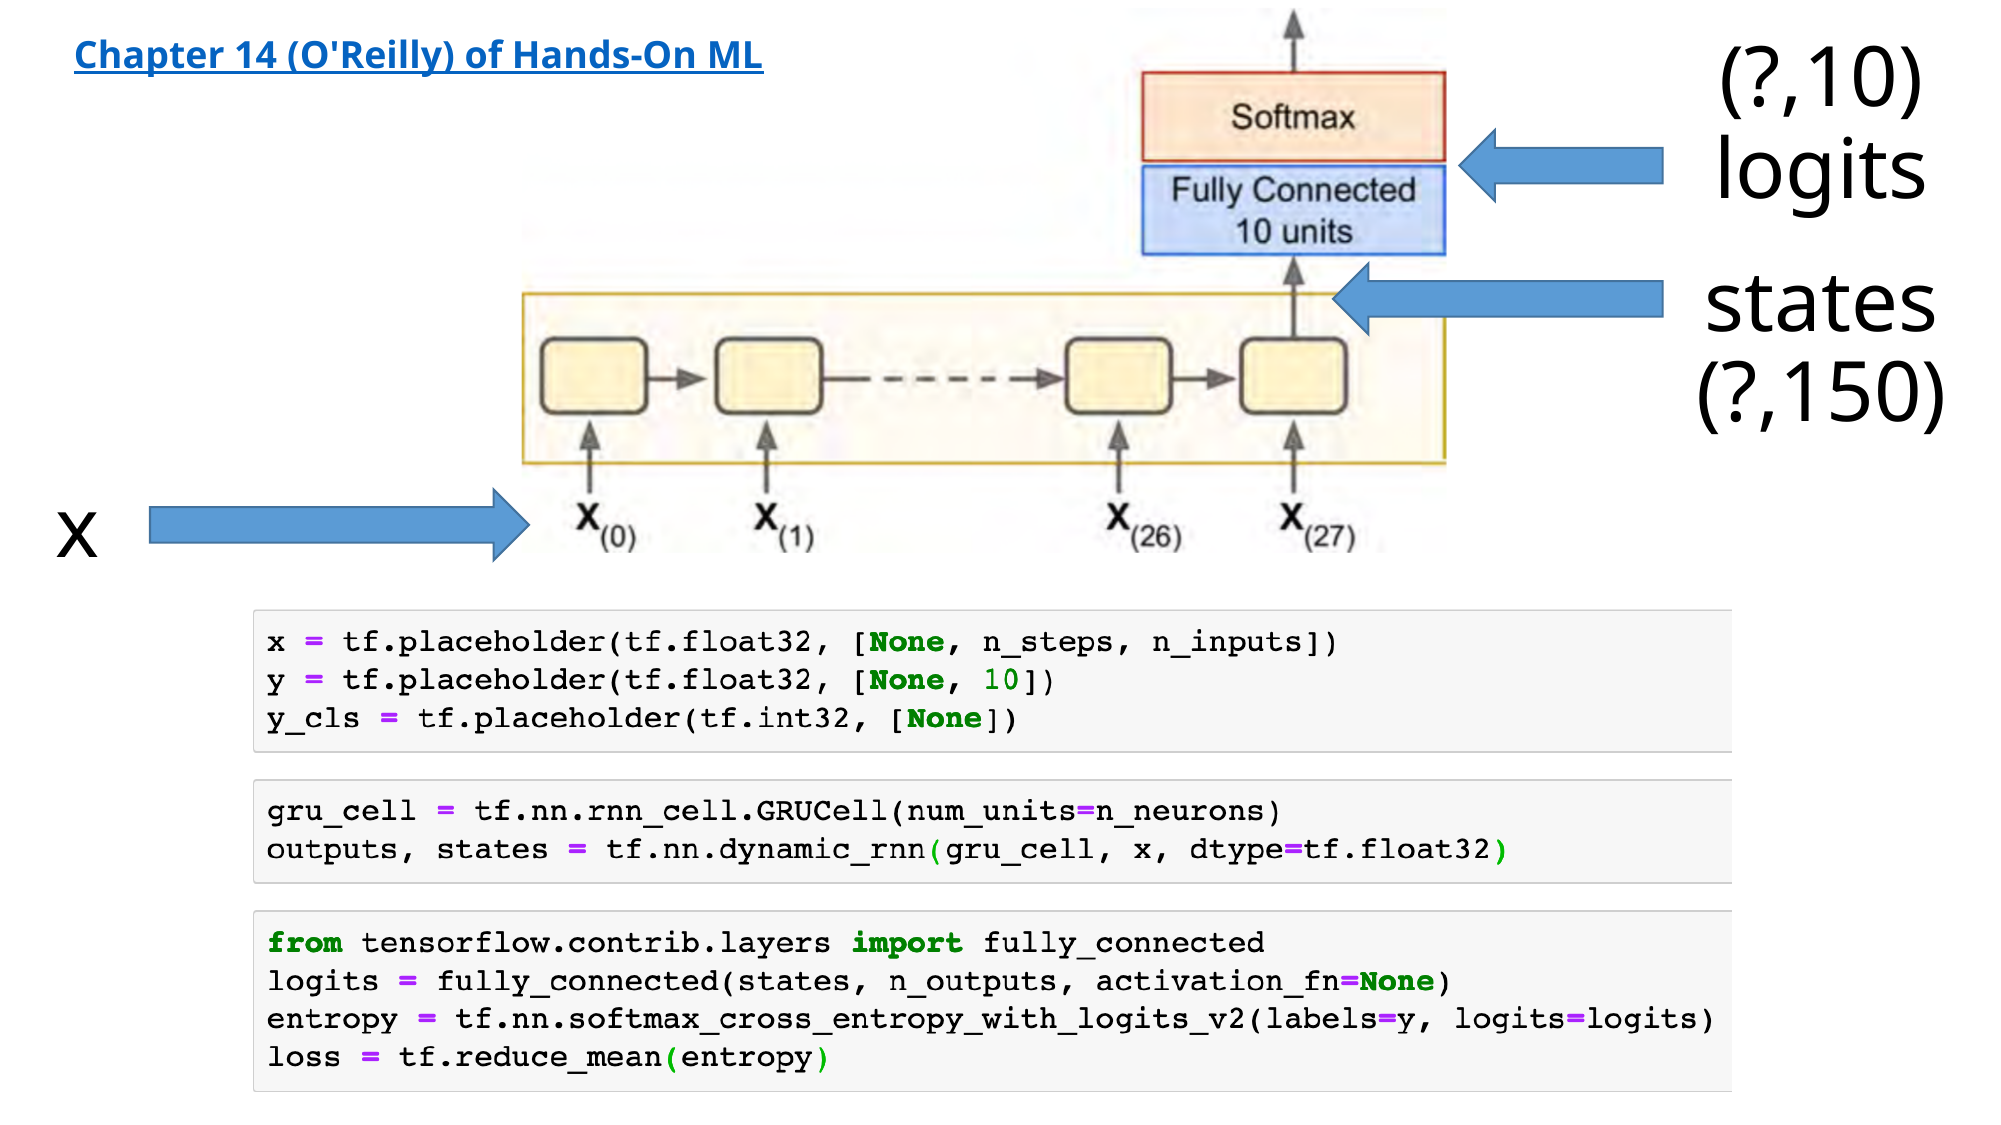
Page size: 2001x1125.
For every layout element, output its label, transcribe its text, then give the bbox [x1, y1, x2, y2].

picture [512, 0, 1460, 561]
text_box logits [1699, 107, 1944, 223]
text_box (?,10) [1705, 15, 1939, 131]
picture [239, 595, 1733, 1106]
text_box [1460, 127, 1664, 204]
text_box [1460, 280, 1664, 318]
text_box states [1689, 240, 1954, 331]
text_box (?,150) [1681, 331, 1962, 446]
text_box [148, 486, 512, 563]
text_box x [40, 466, 115, 582]
text_box Chapter 14 (O'Reilly) of Hands-On ML [59, 23, 512, 90]
